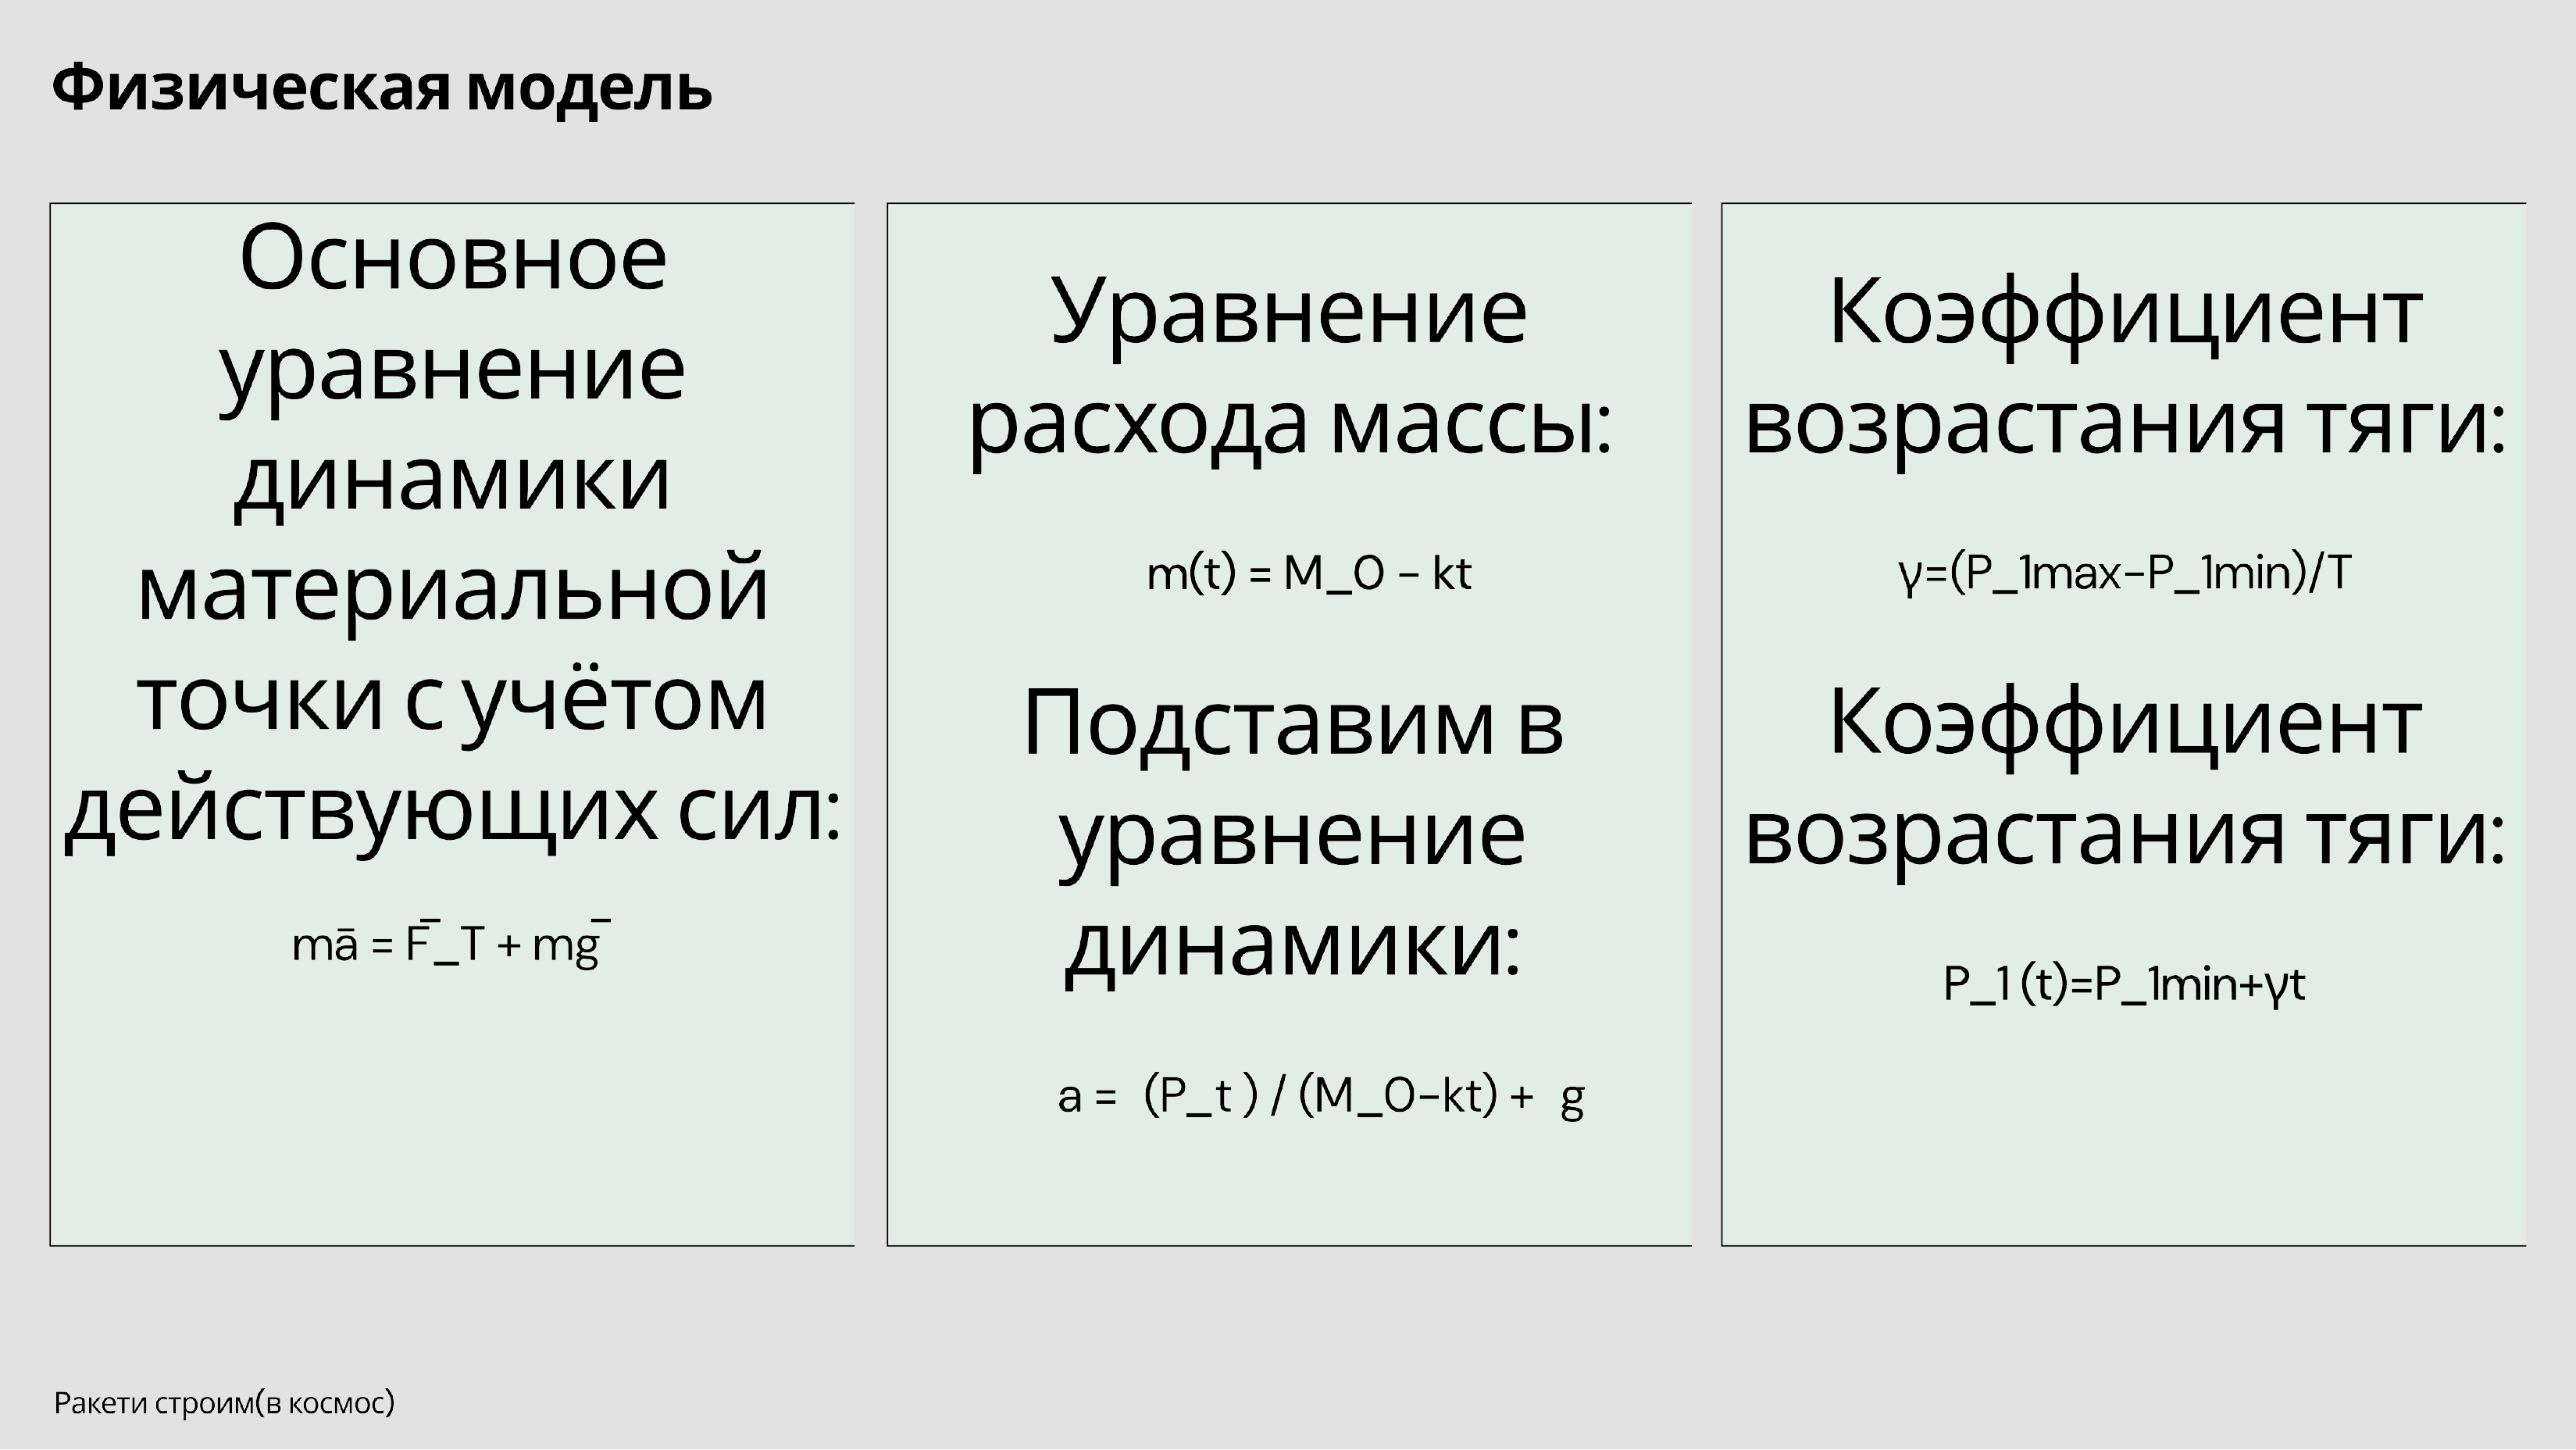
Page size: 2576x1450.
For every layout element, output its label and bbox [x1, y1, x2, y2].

text_box [49, 202, 855, 1247]
text_box [0, 0, 2576, 1450]
text_box [1721, 202, 2527, 1247]
picture [53, 62, 712, 122]
picture [56, 1388, 394, 1420]
text_box [887, 202, 1693, 1247]
